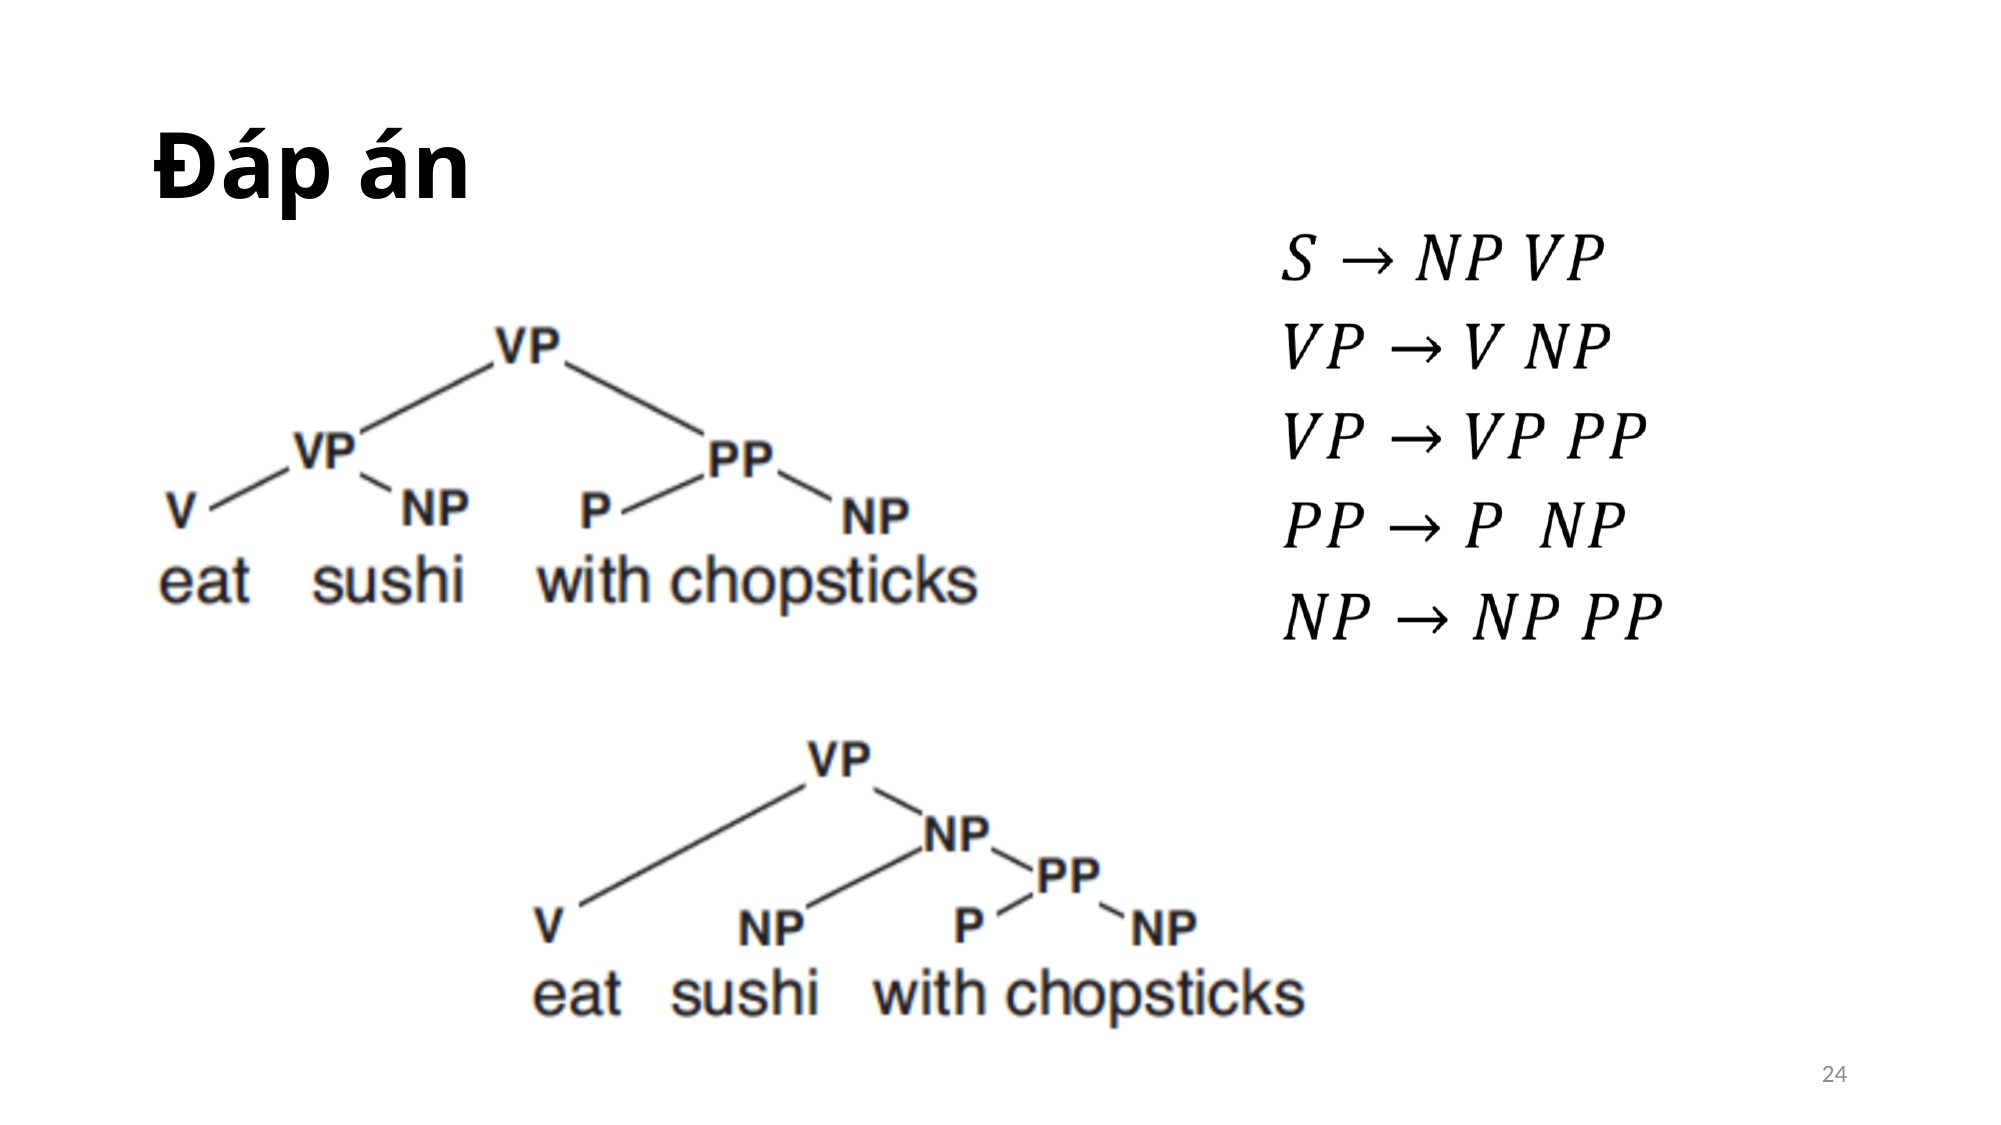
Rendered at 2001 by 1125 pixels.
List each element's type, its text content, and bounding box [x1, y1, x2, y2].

title Đáp án [137, 59, 1863, 278]
slide_number 24 [1412, 1042, 1863, 1103]
picture [107, 292, 1023, 647]
picture [1253, 198, 1685, 669]
picture [495, 691, 1344, 1066]
